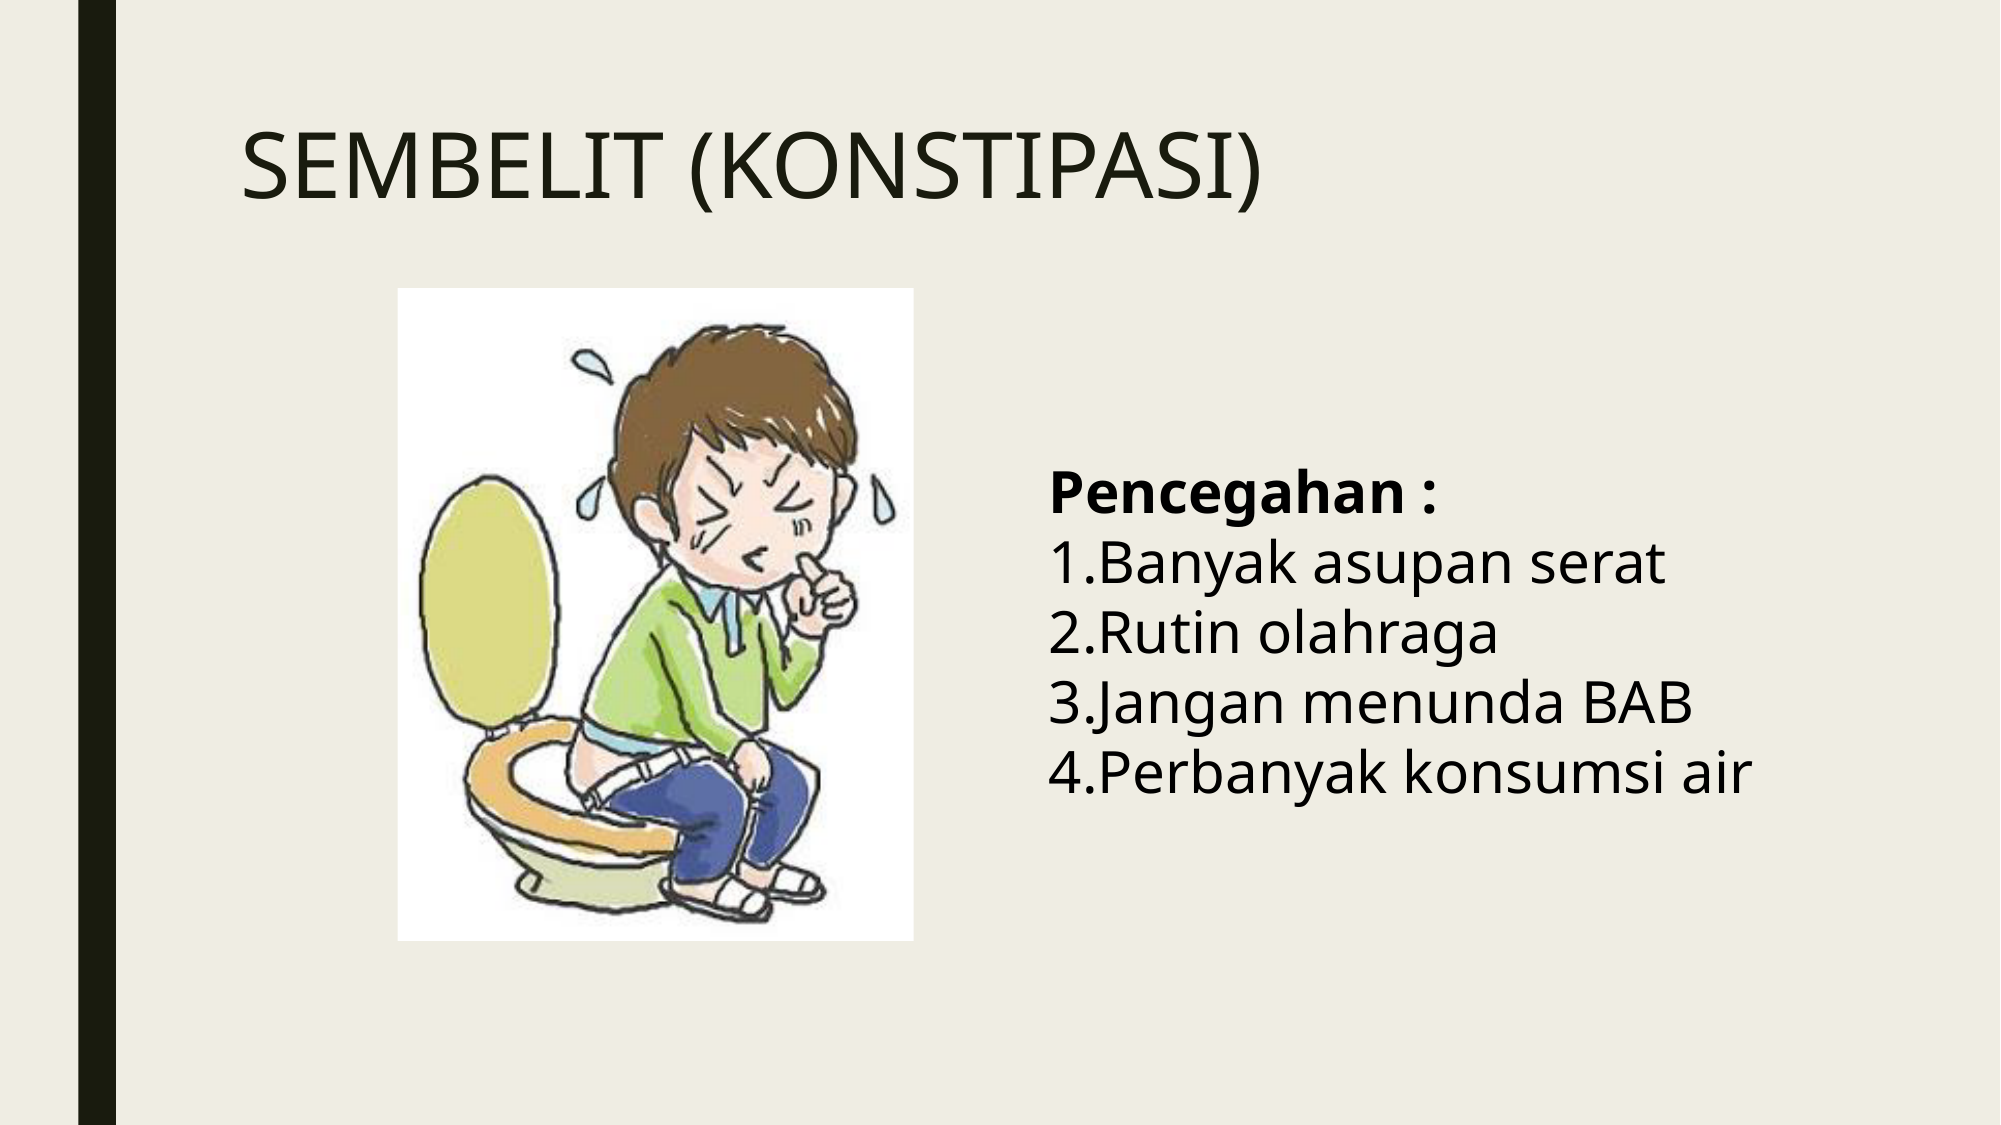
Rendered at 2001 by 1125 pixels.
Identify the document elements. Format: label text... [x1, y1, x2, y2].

title SEMBELIT (KONSTIPASI) [225, 112, 1800, 250]
picture [397, 288, 914, 941]
text_box Pencegahan : 1.Banyak asupan serat 2.Rutin olahraga 3.Jangan menunda BAB 4.Perbanyak konsumsi air [1034, 412, 2000, 813]
